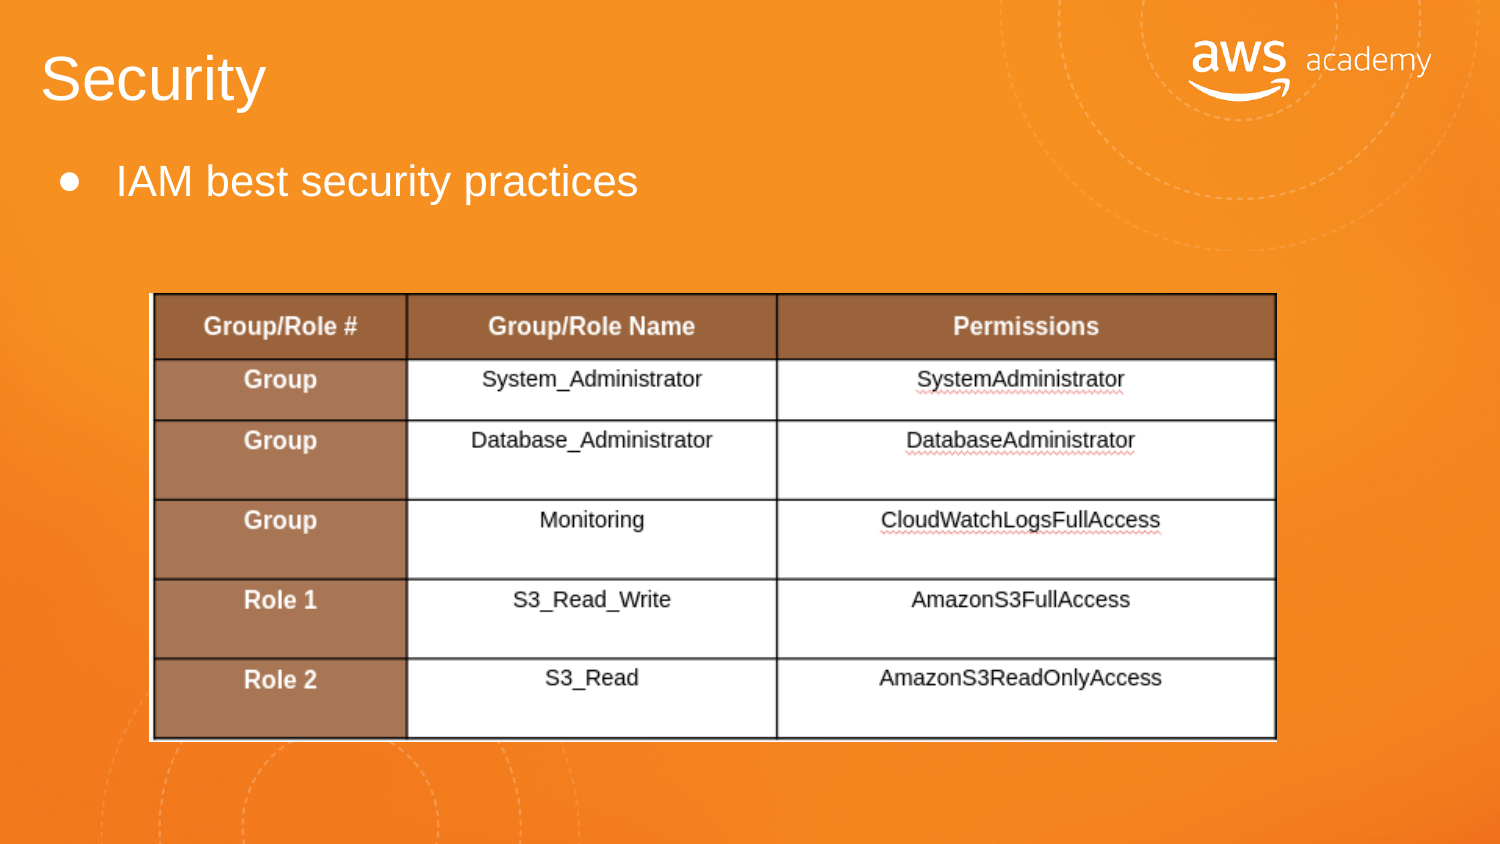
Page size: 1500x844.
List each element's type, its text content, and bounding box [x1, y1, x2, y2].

picture [0, 0, 1500, 844]
title Security [29, 32, 1397, 129]
list IAM best security practices [29, 152, 1324, 758]
